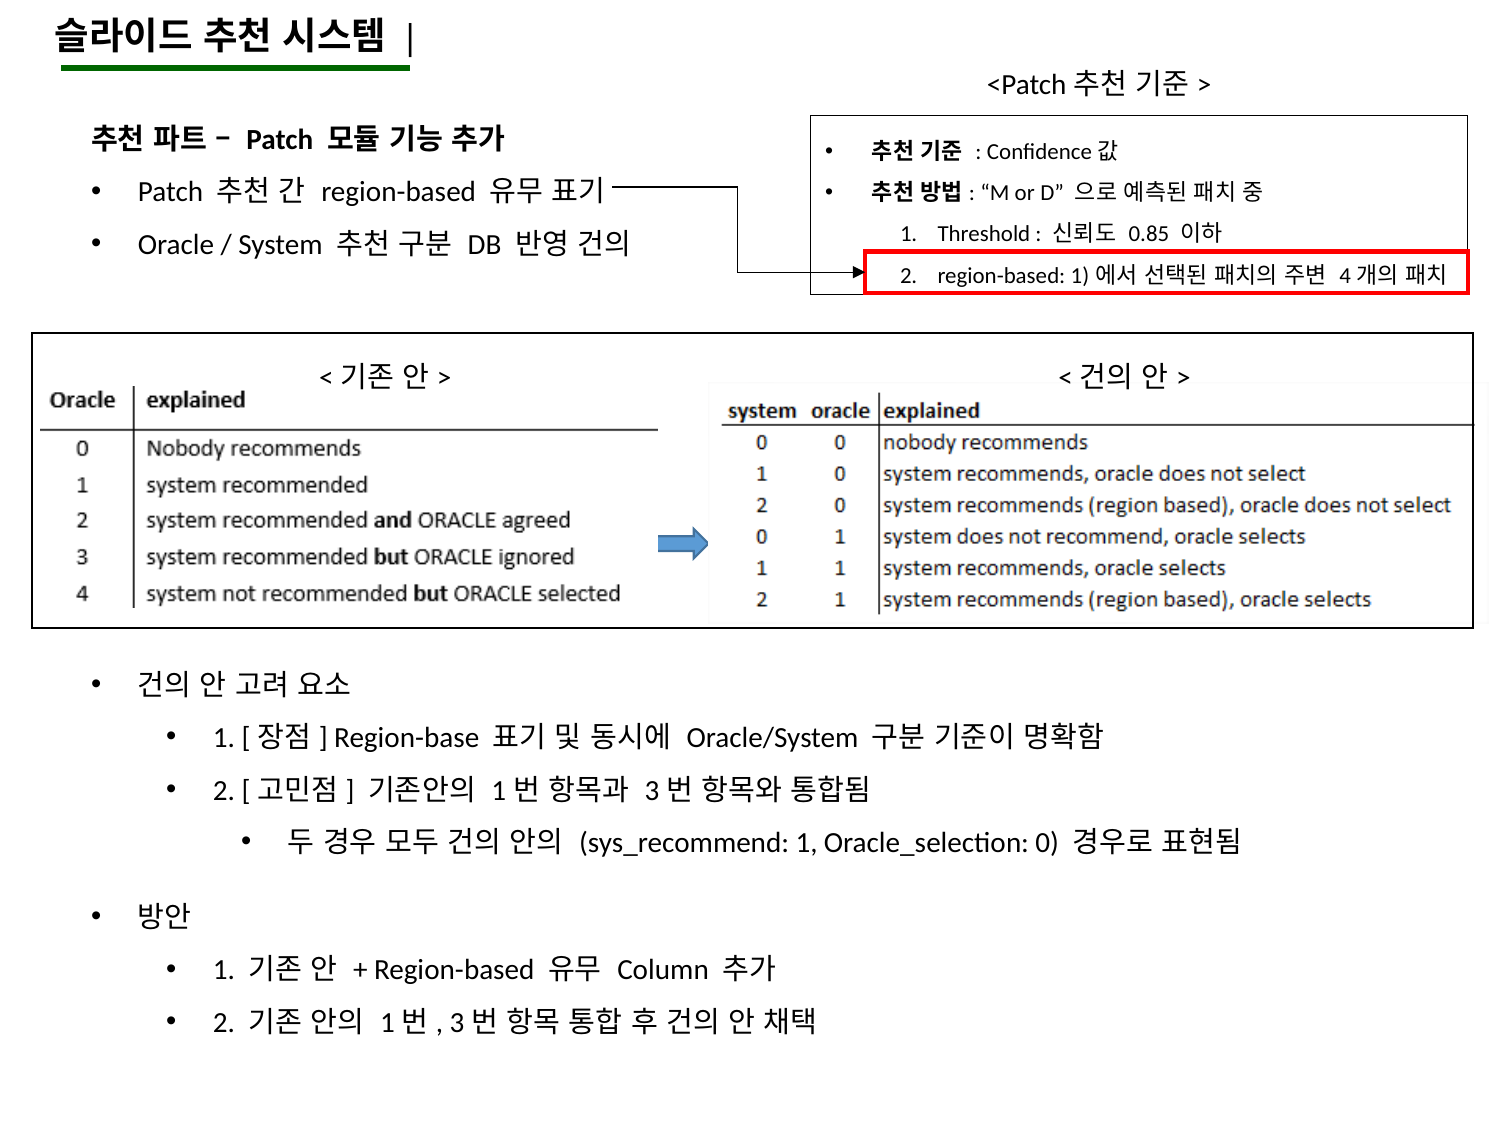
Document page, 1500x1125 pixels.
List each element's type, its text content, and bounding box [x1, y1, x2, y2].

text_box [612, 186, 866, 273]
text_box 건의 안 고려 요소 1. [장점] Region-base 표기 및 동시에 Oracle/System 구분 기준이 명확함 2. [고민점] 기존안의 1번 항목과 3번 항목와 통합됨 두 경우 모두 건의 안의 (sys_recommend: 1, Oracle_selection: 0) 경우로 표현됨 [76, 640, 1341, 866]
text_box 추천 파트 – Patch 모듈 기능 추가 Patch 추천 간 region-based 유무 표기 Oracle / System 추천 구분 DB 반영 건의 [76, 95, 1341, 320]
text_box 방안 1. 기존 안 + Region-based 유무 Column 추가 2. 기존 안의 1번, 3번 항목 통합 후 건의 안 채택 [76, 873, 1341, 1046]
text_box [810, 40, 1468, 293]
text_box 슬라이드 추천 시스템 | [40, 4, 1085, 65]
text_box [32, 332, 1500, 628]
